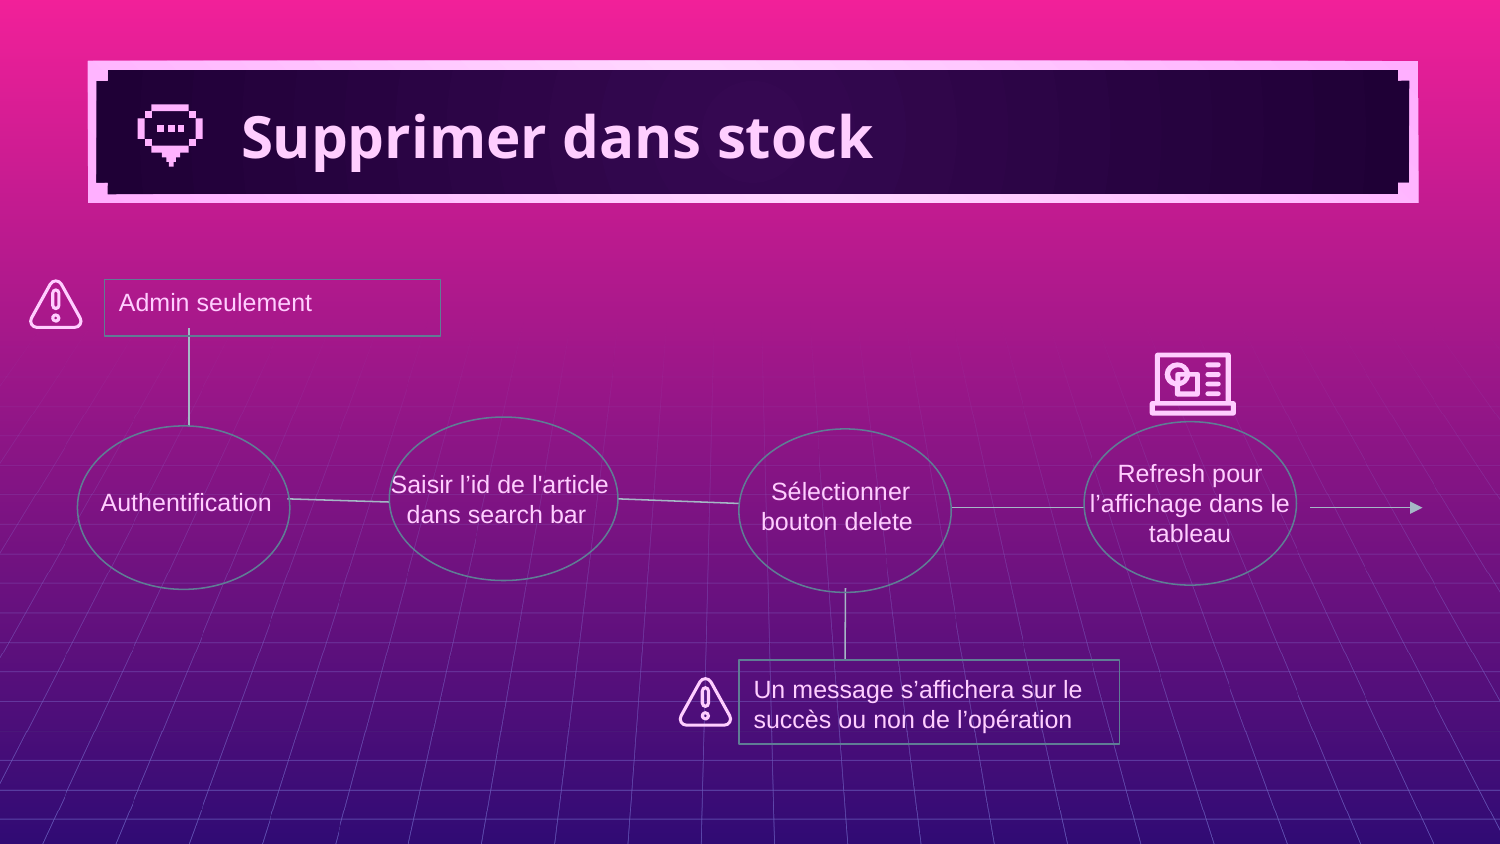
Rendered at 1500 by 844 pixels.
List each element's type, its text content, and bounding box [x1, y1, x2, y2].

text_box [28, 279, 84, 330]
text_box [678, 676, 733, 727]
title Supprimer dans stock [225, 88, 1382, 183]
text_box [137, 104, 203, 167]
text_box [77, 279, 1423, 745]
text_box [1149, 352, 1237, 416]
